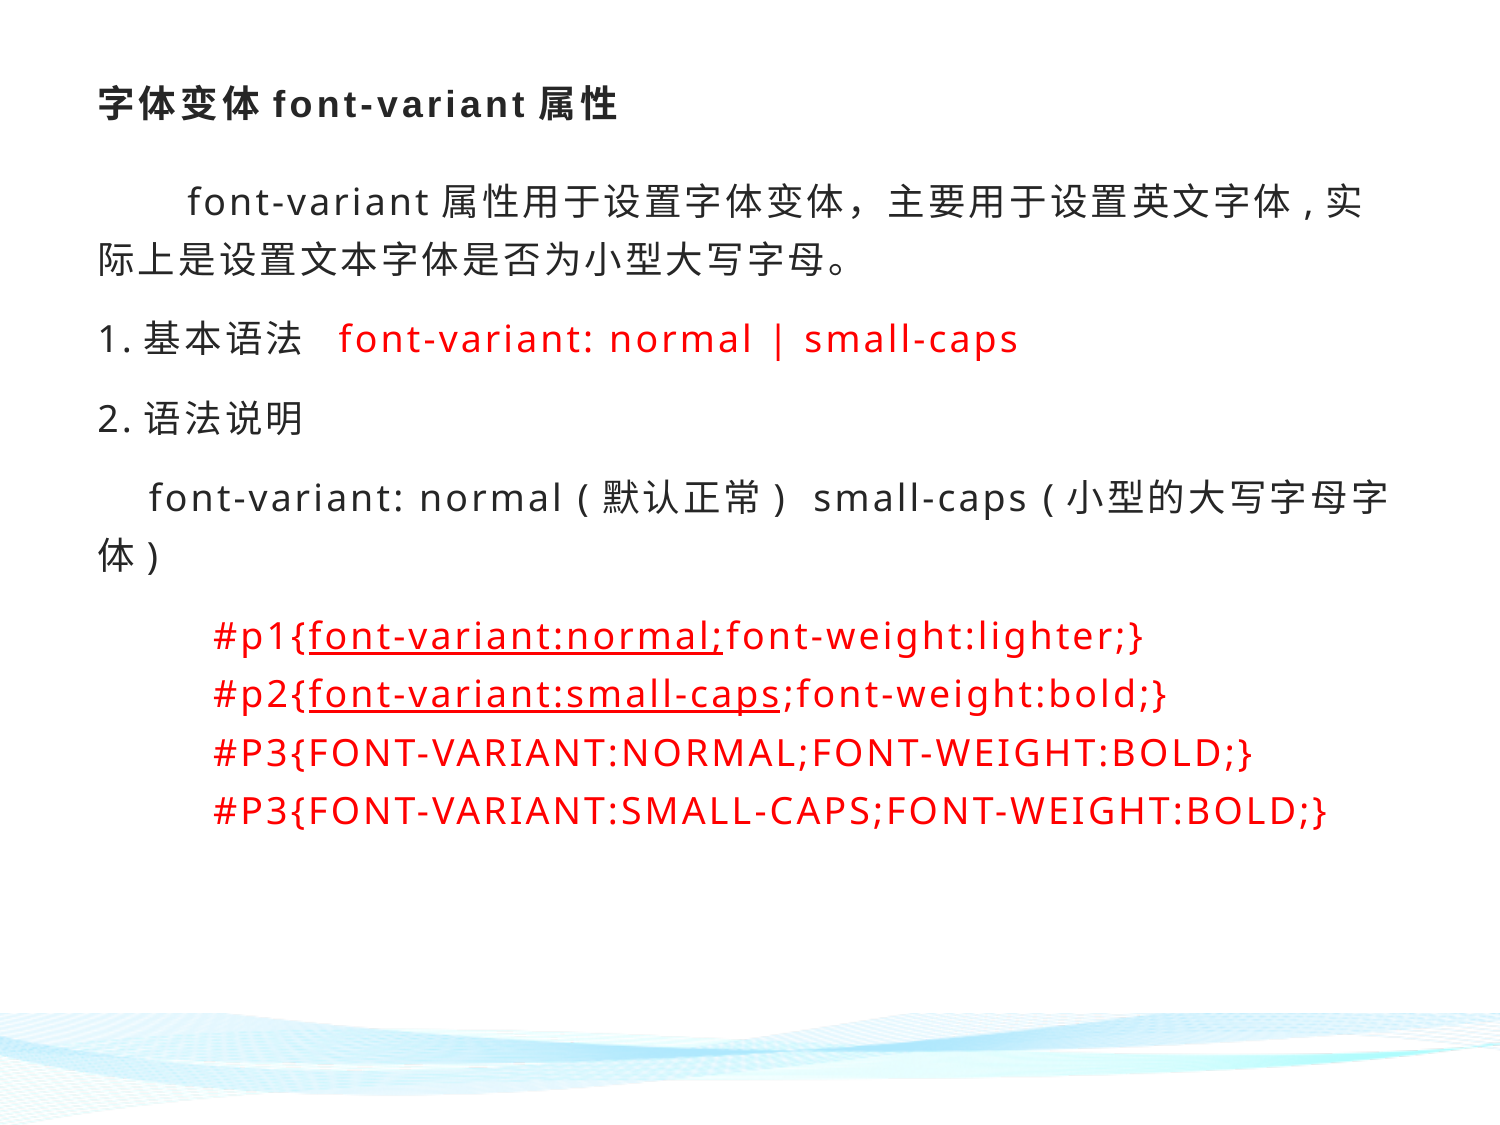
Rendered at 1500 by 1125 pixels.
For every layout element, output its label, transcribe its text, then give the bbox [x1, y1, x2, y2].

list font-variant属性用于设置字体变体，主要用于设置英文字体,实际上是设置文本字体是否为小型大写字母。 1.基本语法 font-variant: normal | small-caps 2.语法说明 font-variant: normal (默认正常) small-caps (小型的大写字母字体) #p1{font-variant:normal;font-weight:lighter;} #p2{font-variant:small-caps;font-weight:bold;} #P3{FONT-VARIANT:NORMAL;FONT-WEIGHT:BOLD;} #p3{font-variant:small-caps;font-weight:bold;} [82, 156, 1418, 1041]
picture [0, 1013, 1500, 1125]
title 字体变体font-variant属性 [82, 72, 1418, 146]
